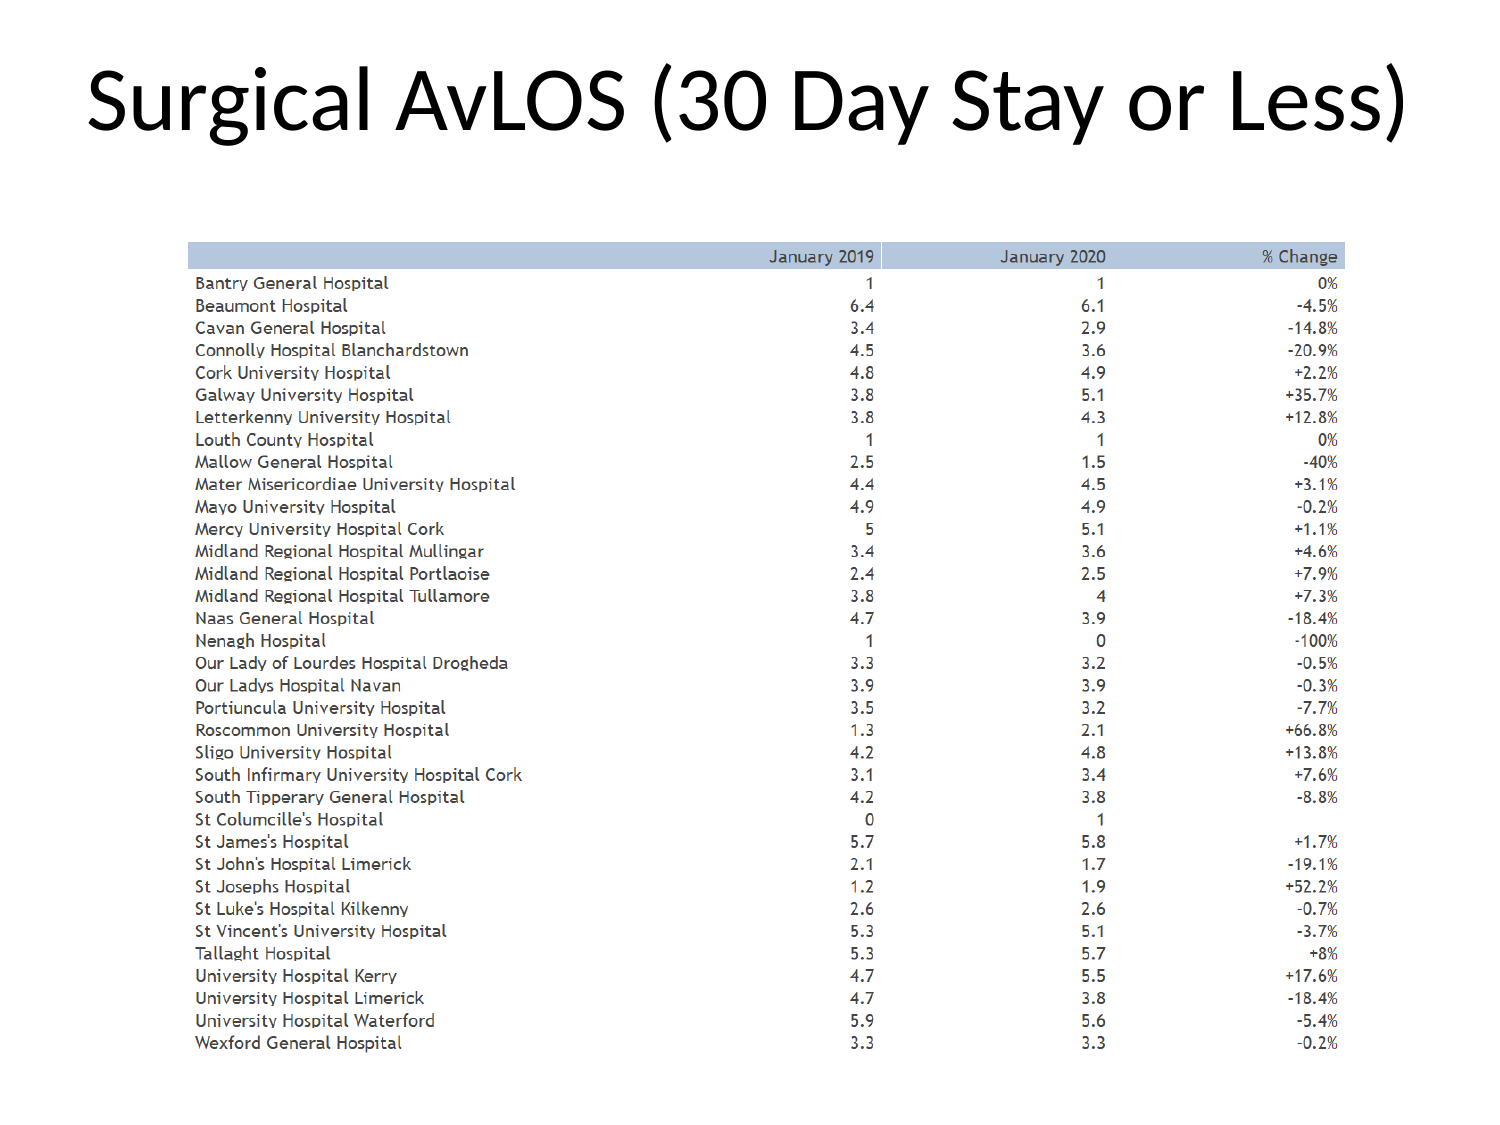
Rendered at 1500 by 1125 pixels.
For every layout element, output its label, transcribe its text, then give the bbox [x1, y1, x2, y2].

picture [149, 203, 1347, 1111]
title Surgical AvLOS (30 Day Stay or Less) [0, 0, 1500, 188]
